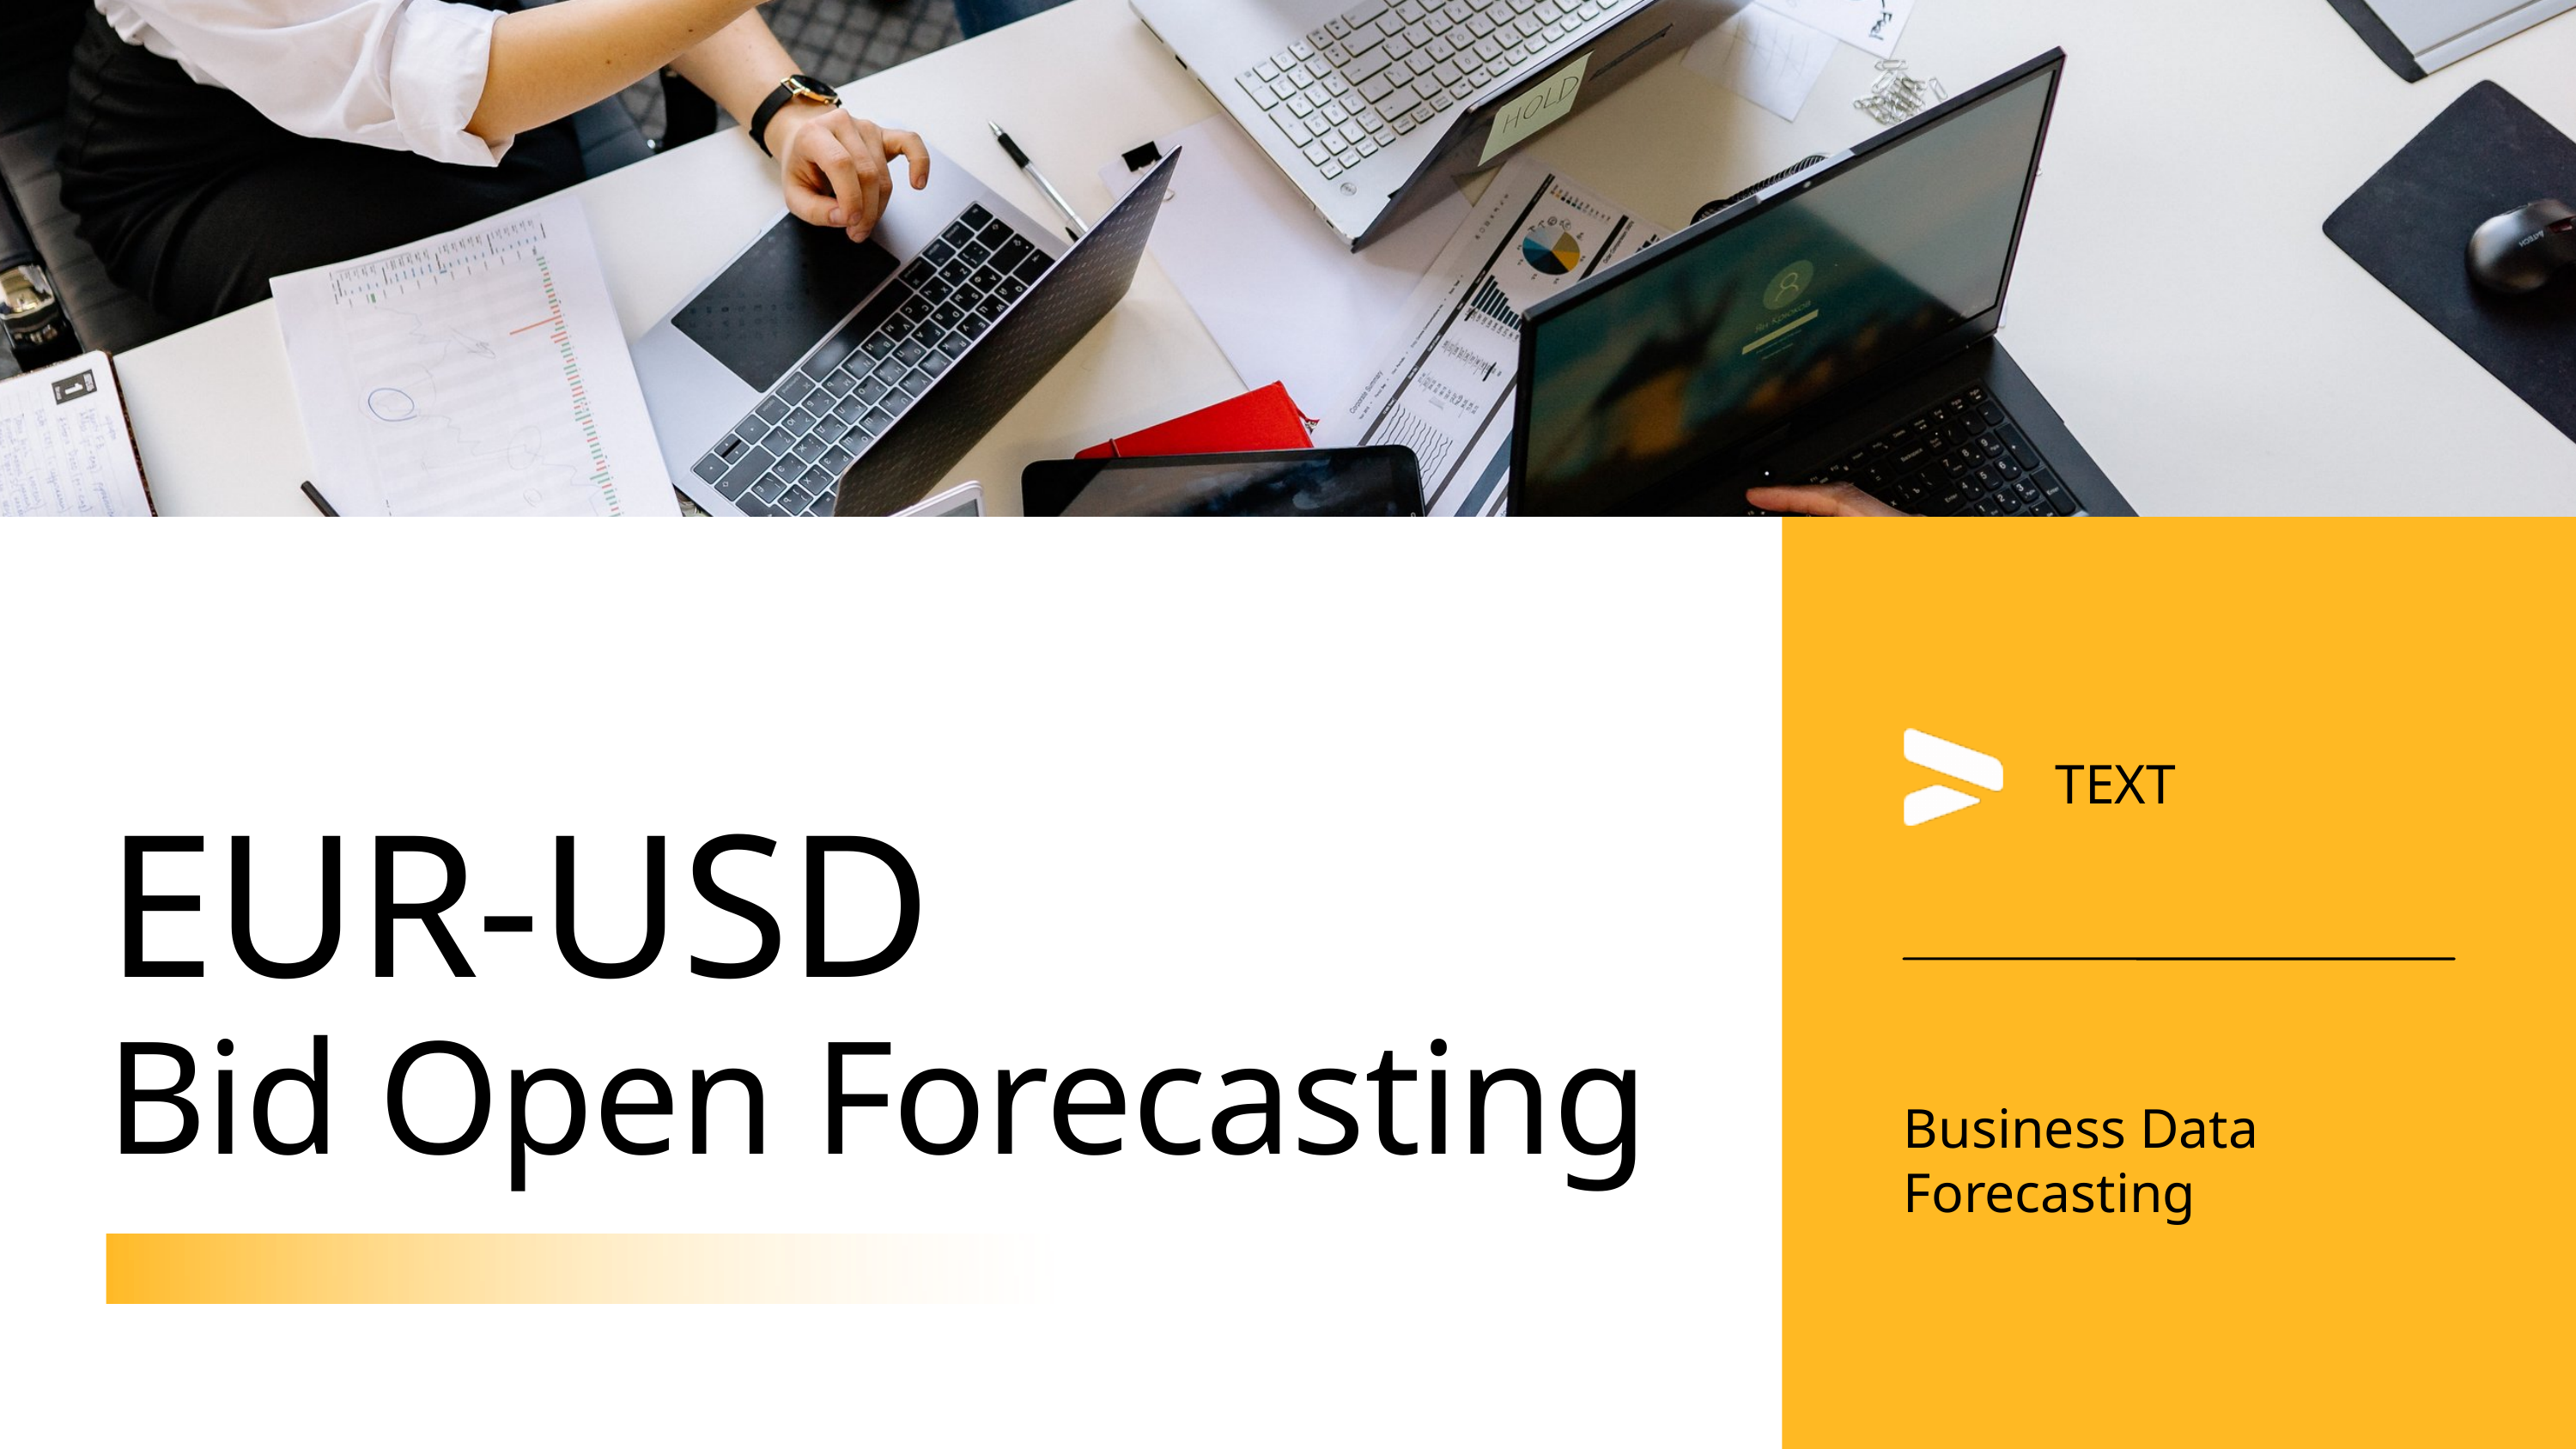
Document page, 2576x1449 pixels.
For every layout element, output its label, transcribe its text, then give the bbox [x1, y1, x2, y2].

picture [0, 0, 2576, 517]
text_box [106, 790, 1662, 1304]
text_box [1782, 526, 2576, 1449]
text_box Business Data Forecasting [1903, 1094, 2455, 1224]
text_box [1903, 728, 2455, 826]
